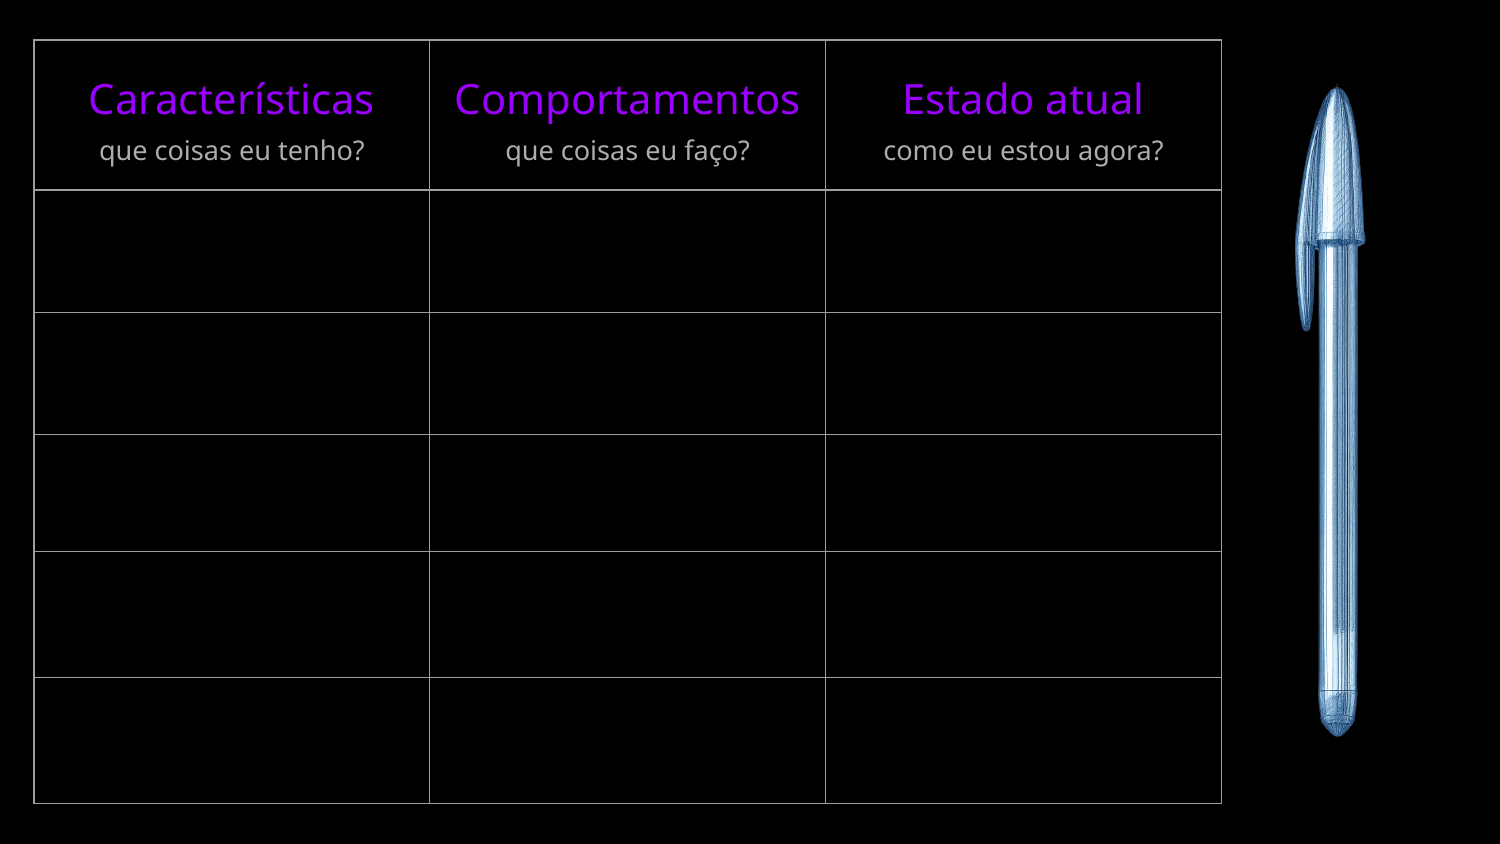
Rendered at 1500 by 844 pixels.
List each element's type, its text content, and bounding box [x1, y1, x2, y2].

table_cell [35, 191, 429, 312]
table_header Estado atual como eu estou agora? [826, 41, 1221, 189]
table_cell [35, 678, 429, 803]
table_cell [430, 313, 825, 434]
table_cell [826, 313, 1106, 434]
table_cell [430, 552, 825, 677]
table_cell [826, 552, 1106, 677]
table_cell [430, 678, 825, 803]
table_header Comportamentos que coisas eu faço? [430, 41, 825, 189]
table_cell [35, 552, 429, 677]
table_cell [35, 435, 429, 551]
table_cell [35, 313, 429, 434]
table_cell [430, 435, 825, 551]
table_cell [826, 678, 1221, 803]
table_cell [430, 191, 825, 312]
table_cell [826, 191, 1106, 312]
picture [1111, 74, 1500, 752]
table_cell [826, 435, 1106, 551]
table_header Características que coisas eu tenho? [35, 41, 429, 189]
